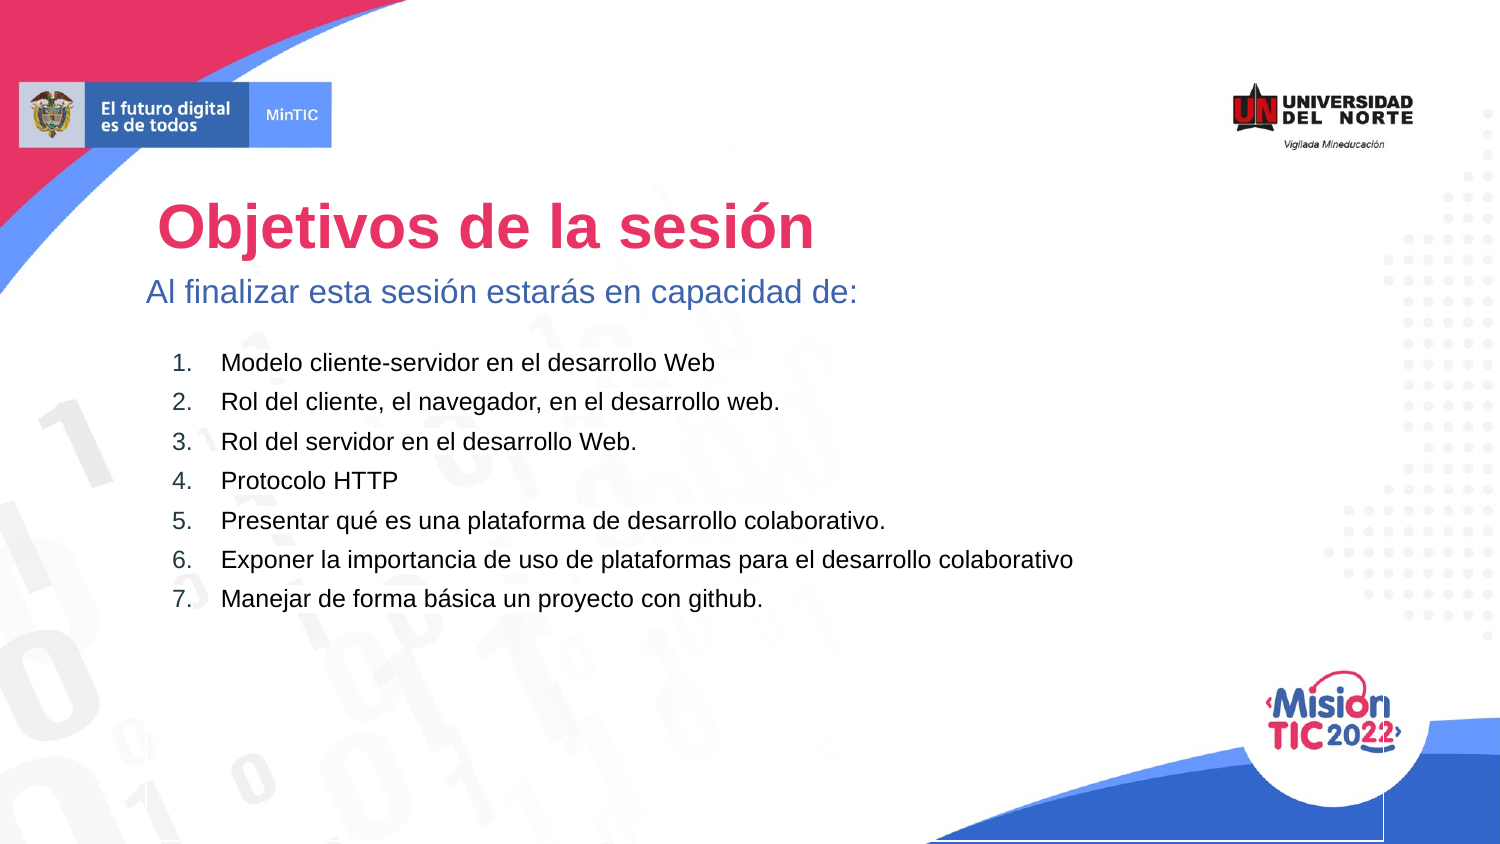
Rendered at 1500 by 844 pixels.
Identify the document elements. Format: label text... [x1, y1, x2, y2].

list Al finalizar esta sesión estarás en capacidad de: Modelo cliente-servidor en el desarrollo Web Rol del cliente, el navegador, en el desarrollo web. Rol del servidor en el desarrollo Web. Protocolo HTTP Presentar qué es una plataforma de desarrollo colaborativo. Exponer la importancia de uso de plataformas para el desarrollo colaborativo Manejar de forma básica un proyecto con github. [145, 268, 1384, 842]
title Objetivos de la sesión [145, 165, 1378, 267]
picture [0, 0, 1500, 844]
